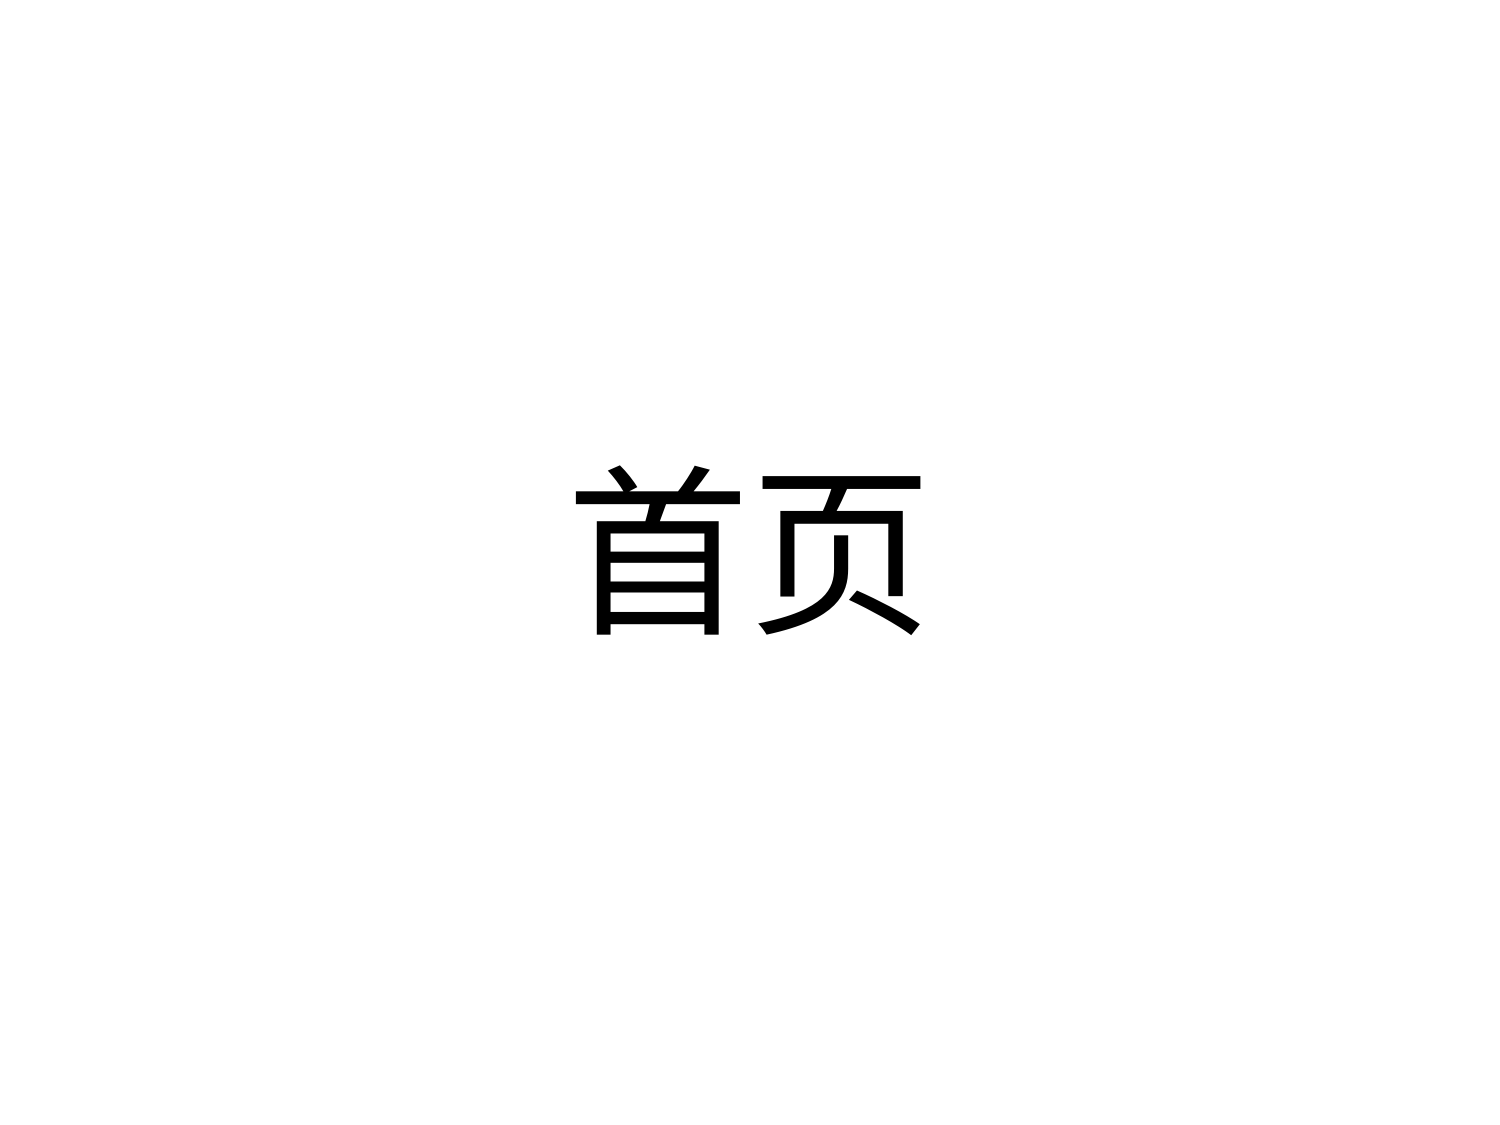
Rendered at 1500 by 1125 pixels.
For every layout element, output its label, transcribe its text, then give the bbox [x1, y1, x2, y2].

title 首页 [75, 45, 1425, 1050]
